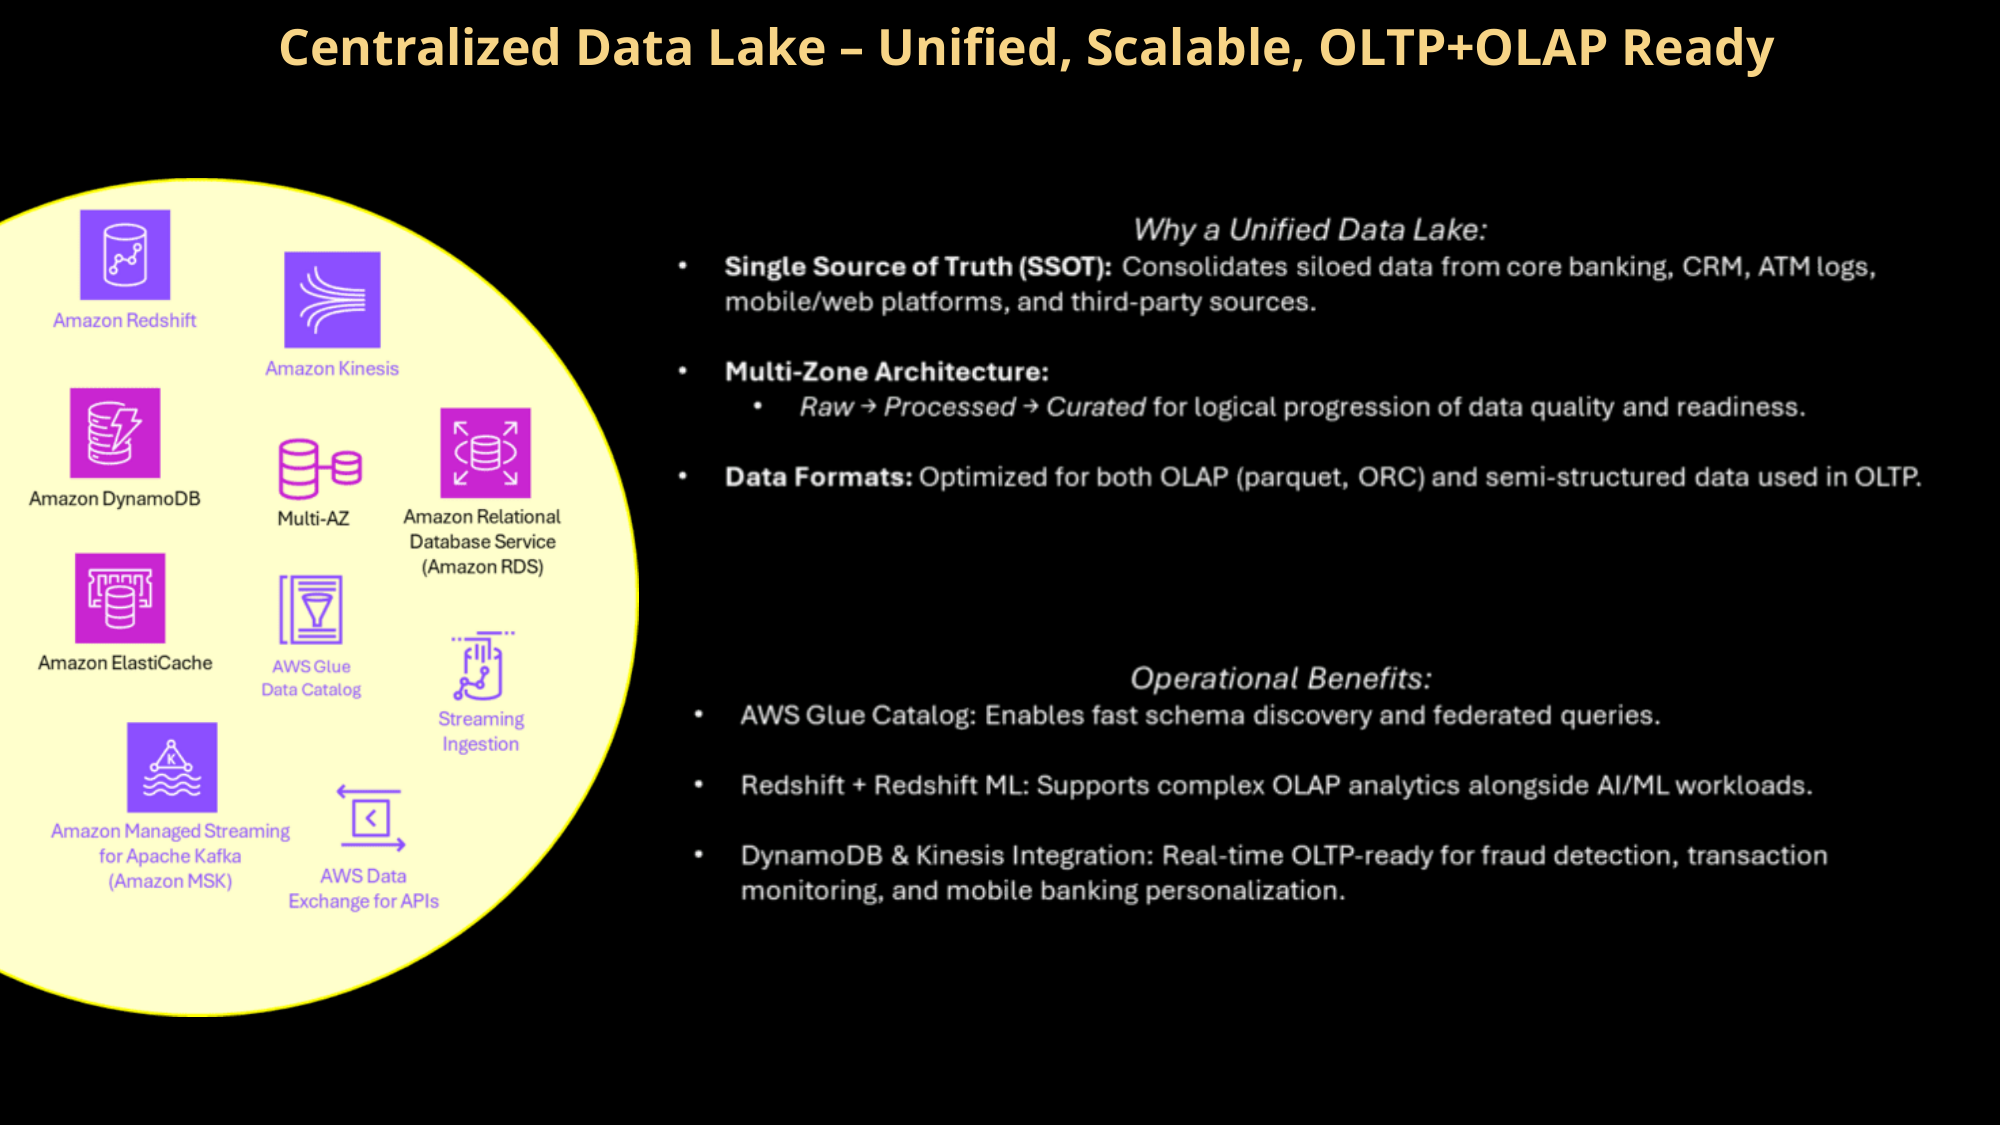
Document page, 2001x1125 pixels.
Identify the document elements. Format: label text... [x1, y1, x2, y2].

picture [0, 178, 640, 1018]
text_box Centralized Data Lake – Unified, Scalable, OLTP+OLAP Ready [263, 7, 1791, 83]
picture [662, 198, 1959, 927]
